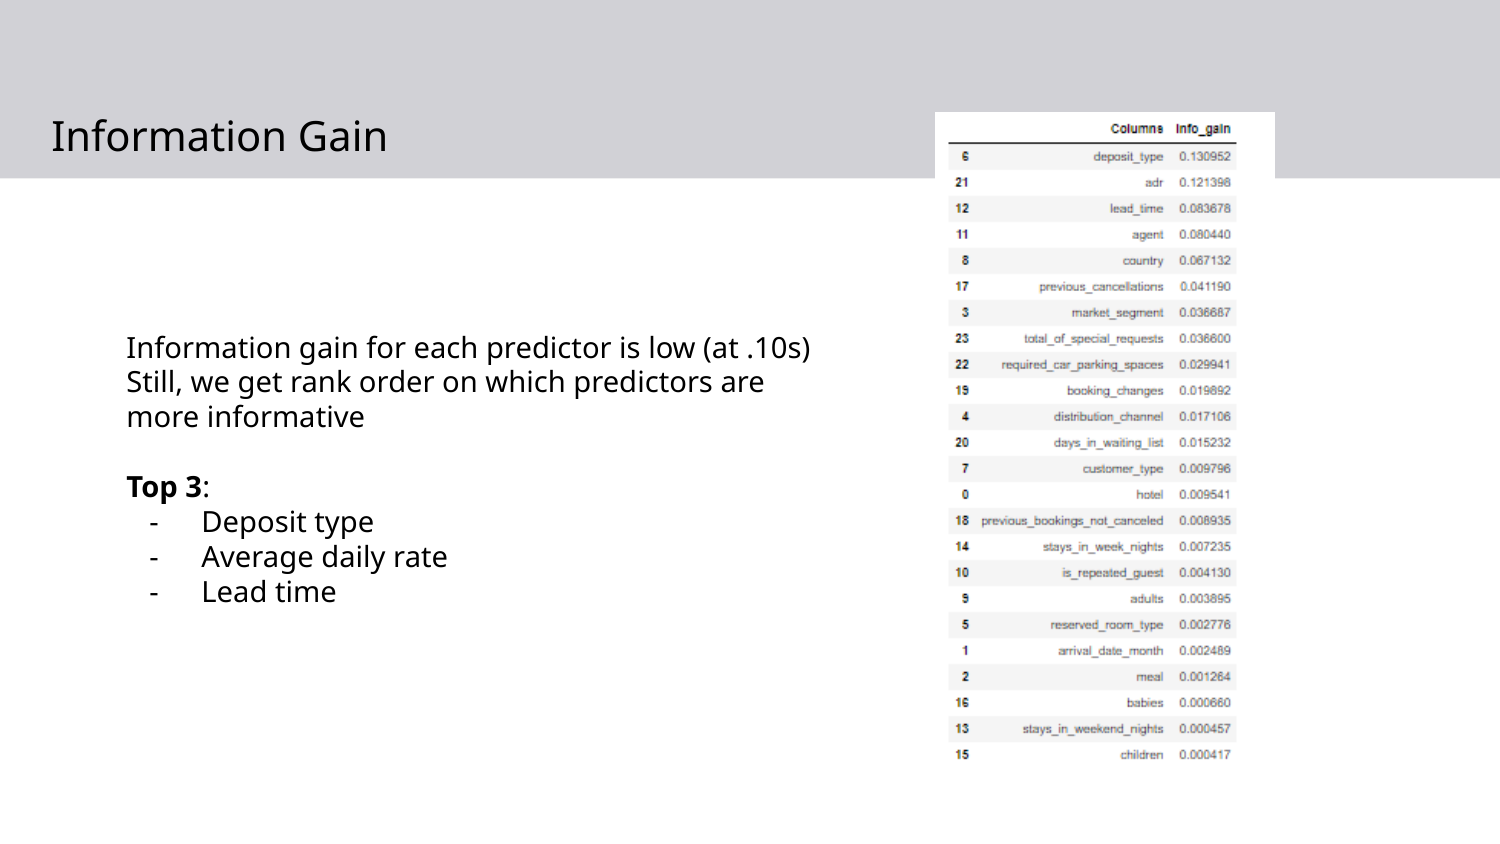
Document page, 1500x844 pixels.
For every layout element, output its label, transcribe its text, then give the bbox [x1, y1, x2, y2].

text_box Information gain for each predictor is low (at .10s) Still, we get rank order on which predictors are more informative Top 3: Deposit type Average daily rate Lead time [111, 278, 828, 749]
title Information Gain [36, 64, 1298, 206]
picture [935, 112, 1276, 774]
